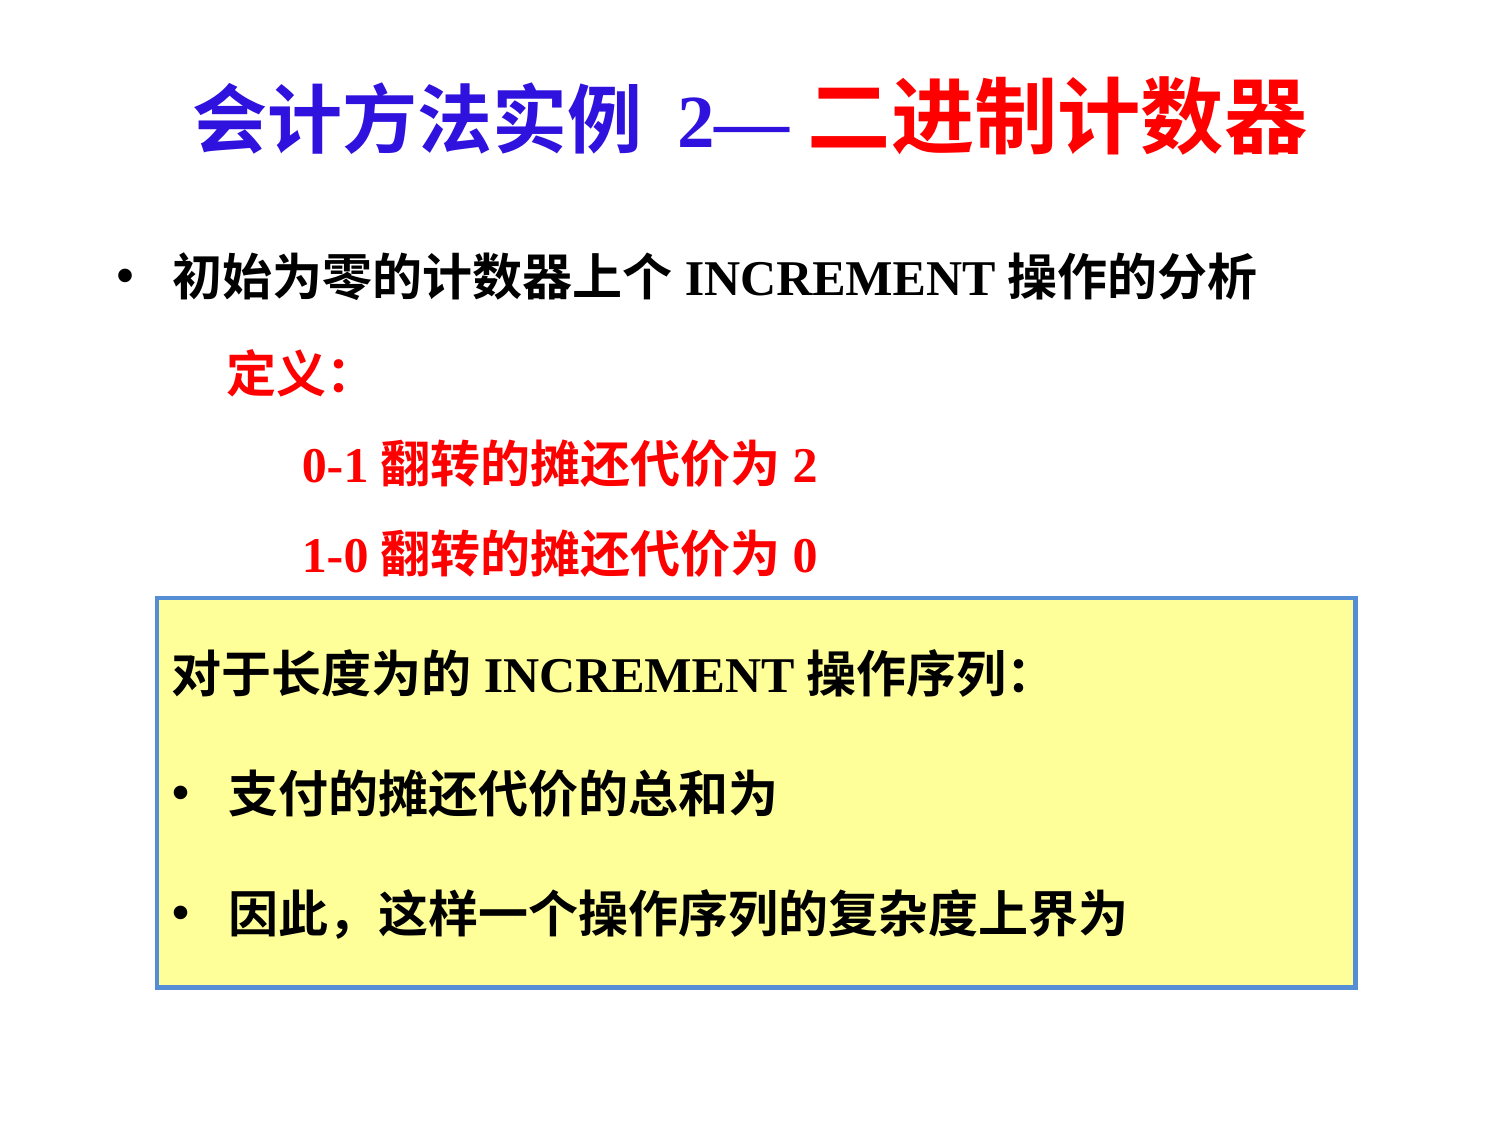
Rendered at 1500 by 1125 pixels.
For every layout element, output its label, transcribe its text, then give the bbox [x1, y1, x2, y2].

text_box 定义： 0-1翻转的摊还代价为2 1-0翻转的摊还代价为0 [212, 304, 1288, 590]
title 会计方法实例 2—二进制计数器 [75, 20, 1425, 208]
